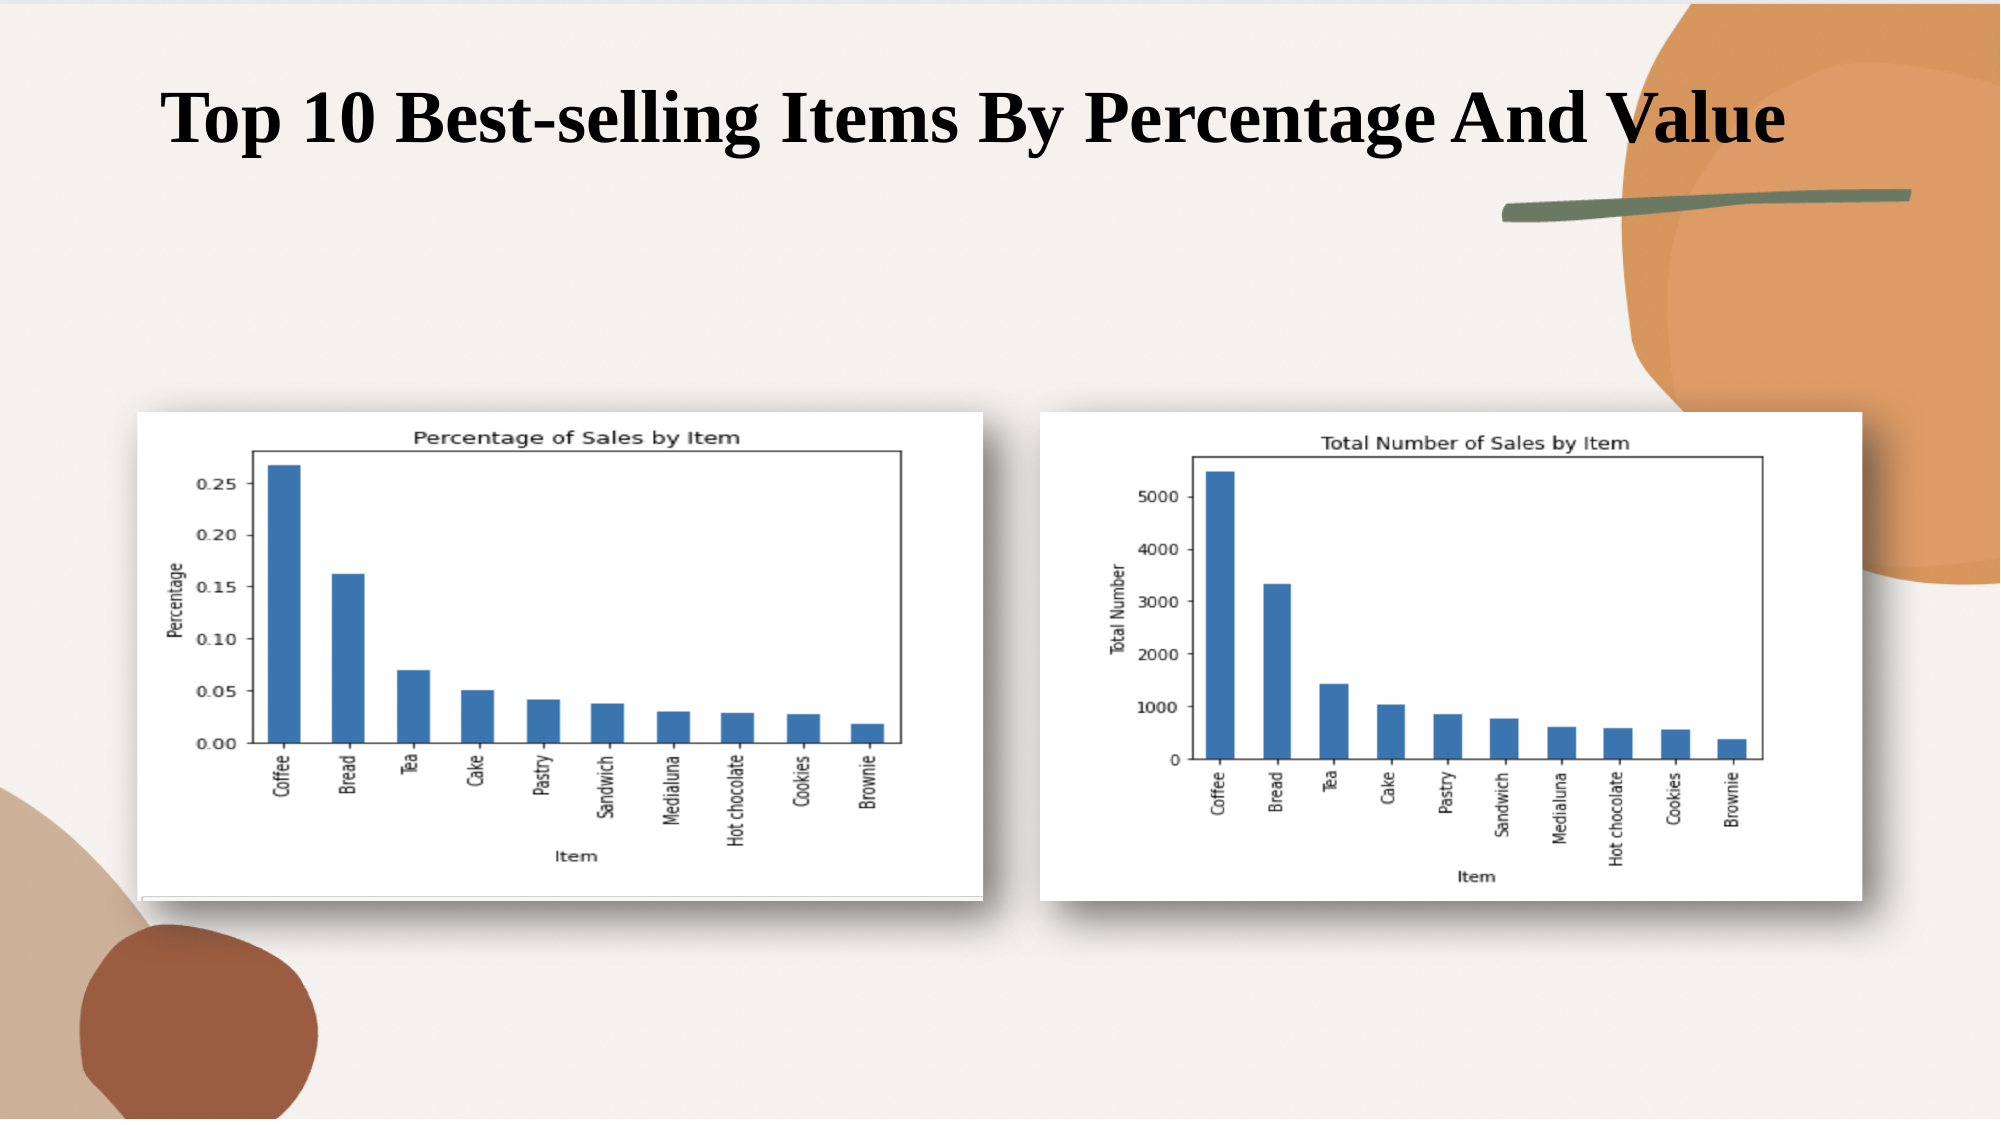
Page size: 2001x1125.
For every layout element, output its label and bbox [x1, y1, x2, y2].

picture [1039, 412, 1863, 901]
list [0, 0, 2000, 1120]
picture [137, 412, 984, 901]
